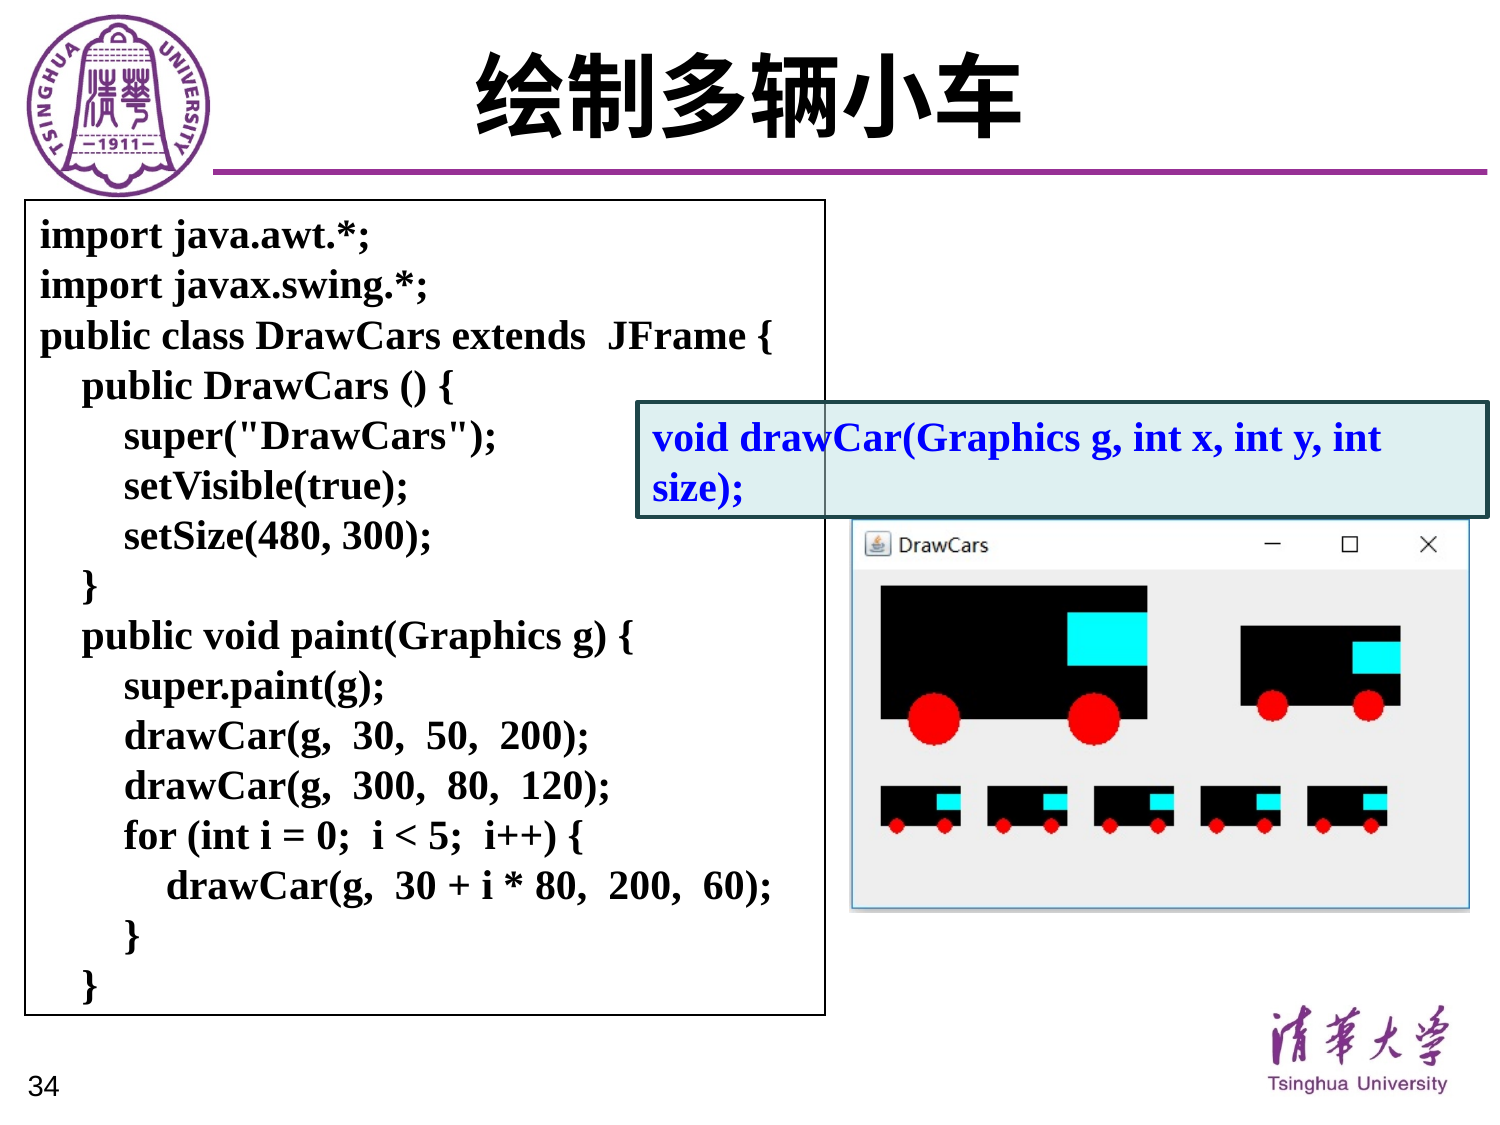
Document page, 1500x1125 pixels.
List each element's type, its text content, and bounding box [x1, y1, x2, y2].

picture [1262, 999, 1454, 1101]
text_box import java.awt.*; import javax.swing.*; public class DrawCars extends JFrame { public DrawCars () { super("DrawCars"); setVisible(true); setSize(480, 300); } public void paint(Graphics g) { super.paint(g); drawCar(g, 30, 50, 200); drawCar(g, 300, 80, 120); for (int i = 0; i < 5; i++) { drawCar(g, 30 + i * 80, 200, 60); } } [24, 199, 825, 1015]
picture [24, 12, 213, 37]
footer 34 [12, 1059, 176, 1125]
picture [24, 151, 213, 199]
text_box void drawCar(Graphics g, int x, int y, int size); [637, 401, 1488, 517]
title 绘制多辆小车 [24, 37, 1476, 151]
picture [849, 519, 1471, 913]
